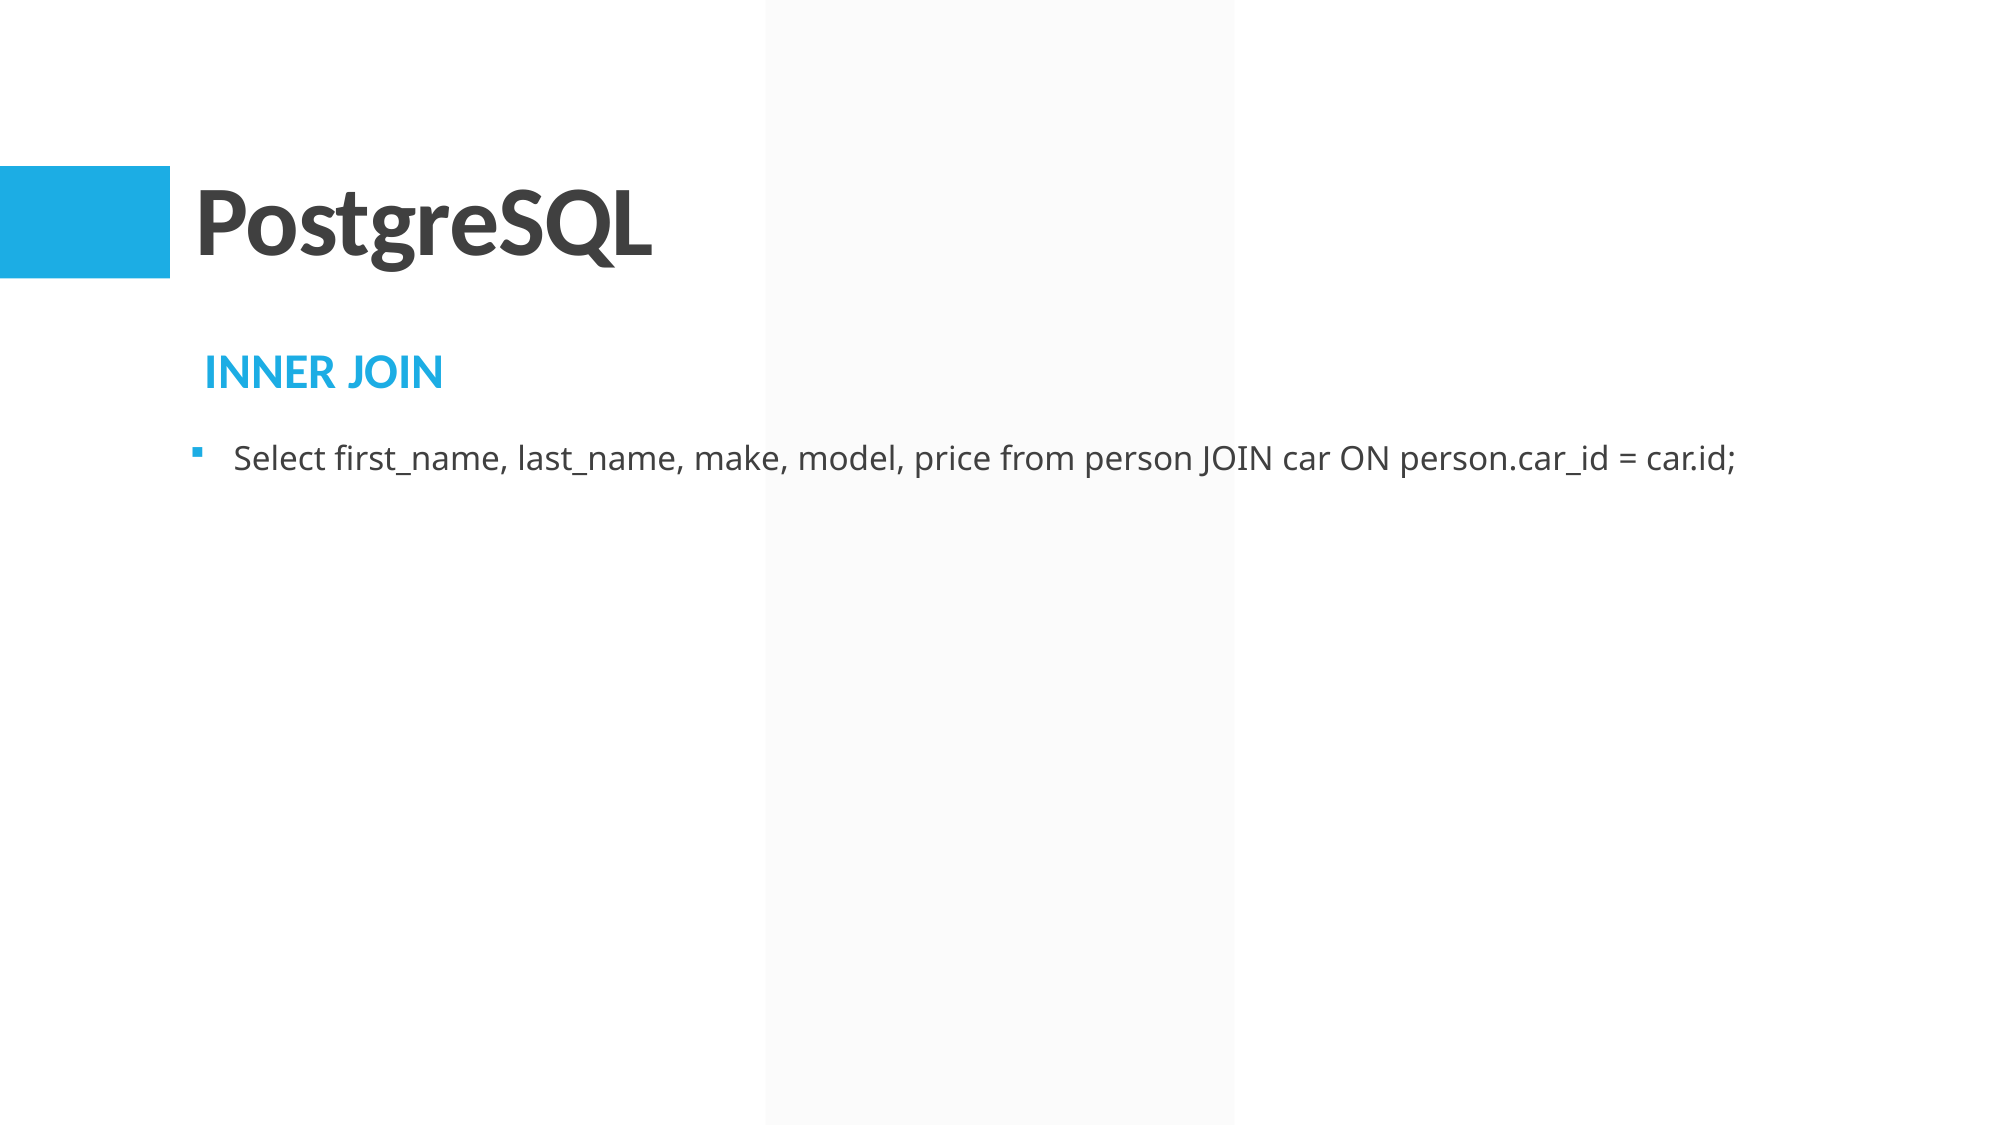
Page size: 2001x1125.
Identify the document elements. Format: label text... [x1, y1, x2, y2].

text_box INNER JOIN [189, 308, 1199, 429]
title PostgreSQL [180, 47, 1830, 285]
list Select first_name, last_name, make, model, price from person JOIN car ON person.car_id = car.id; [189, 429, 1902, 1125]
